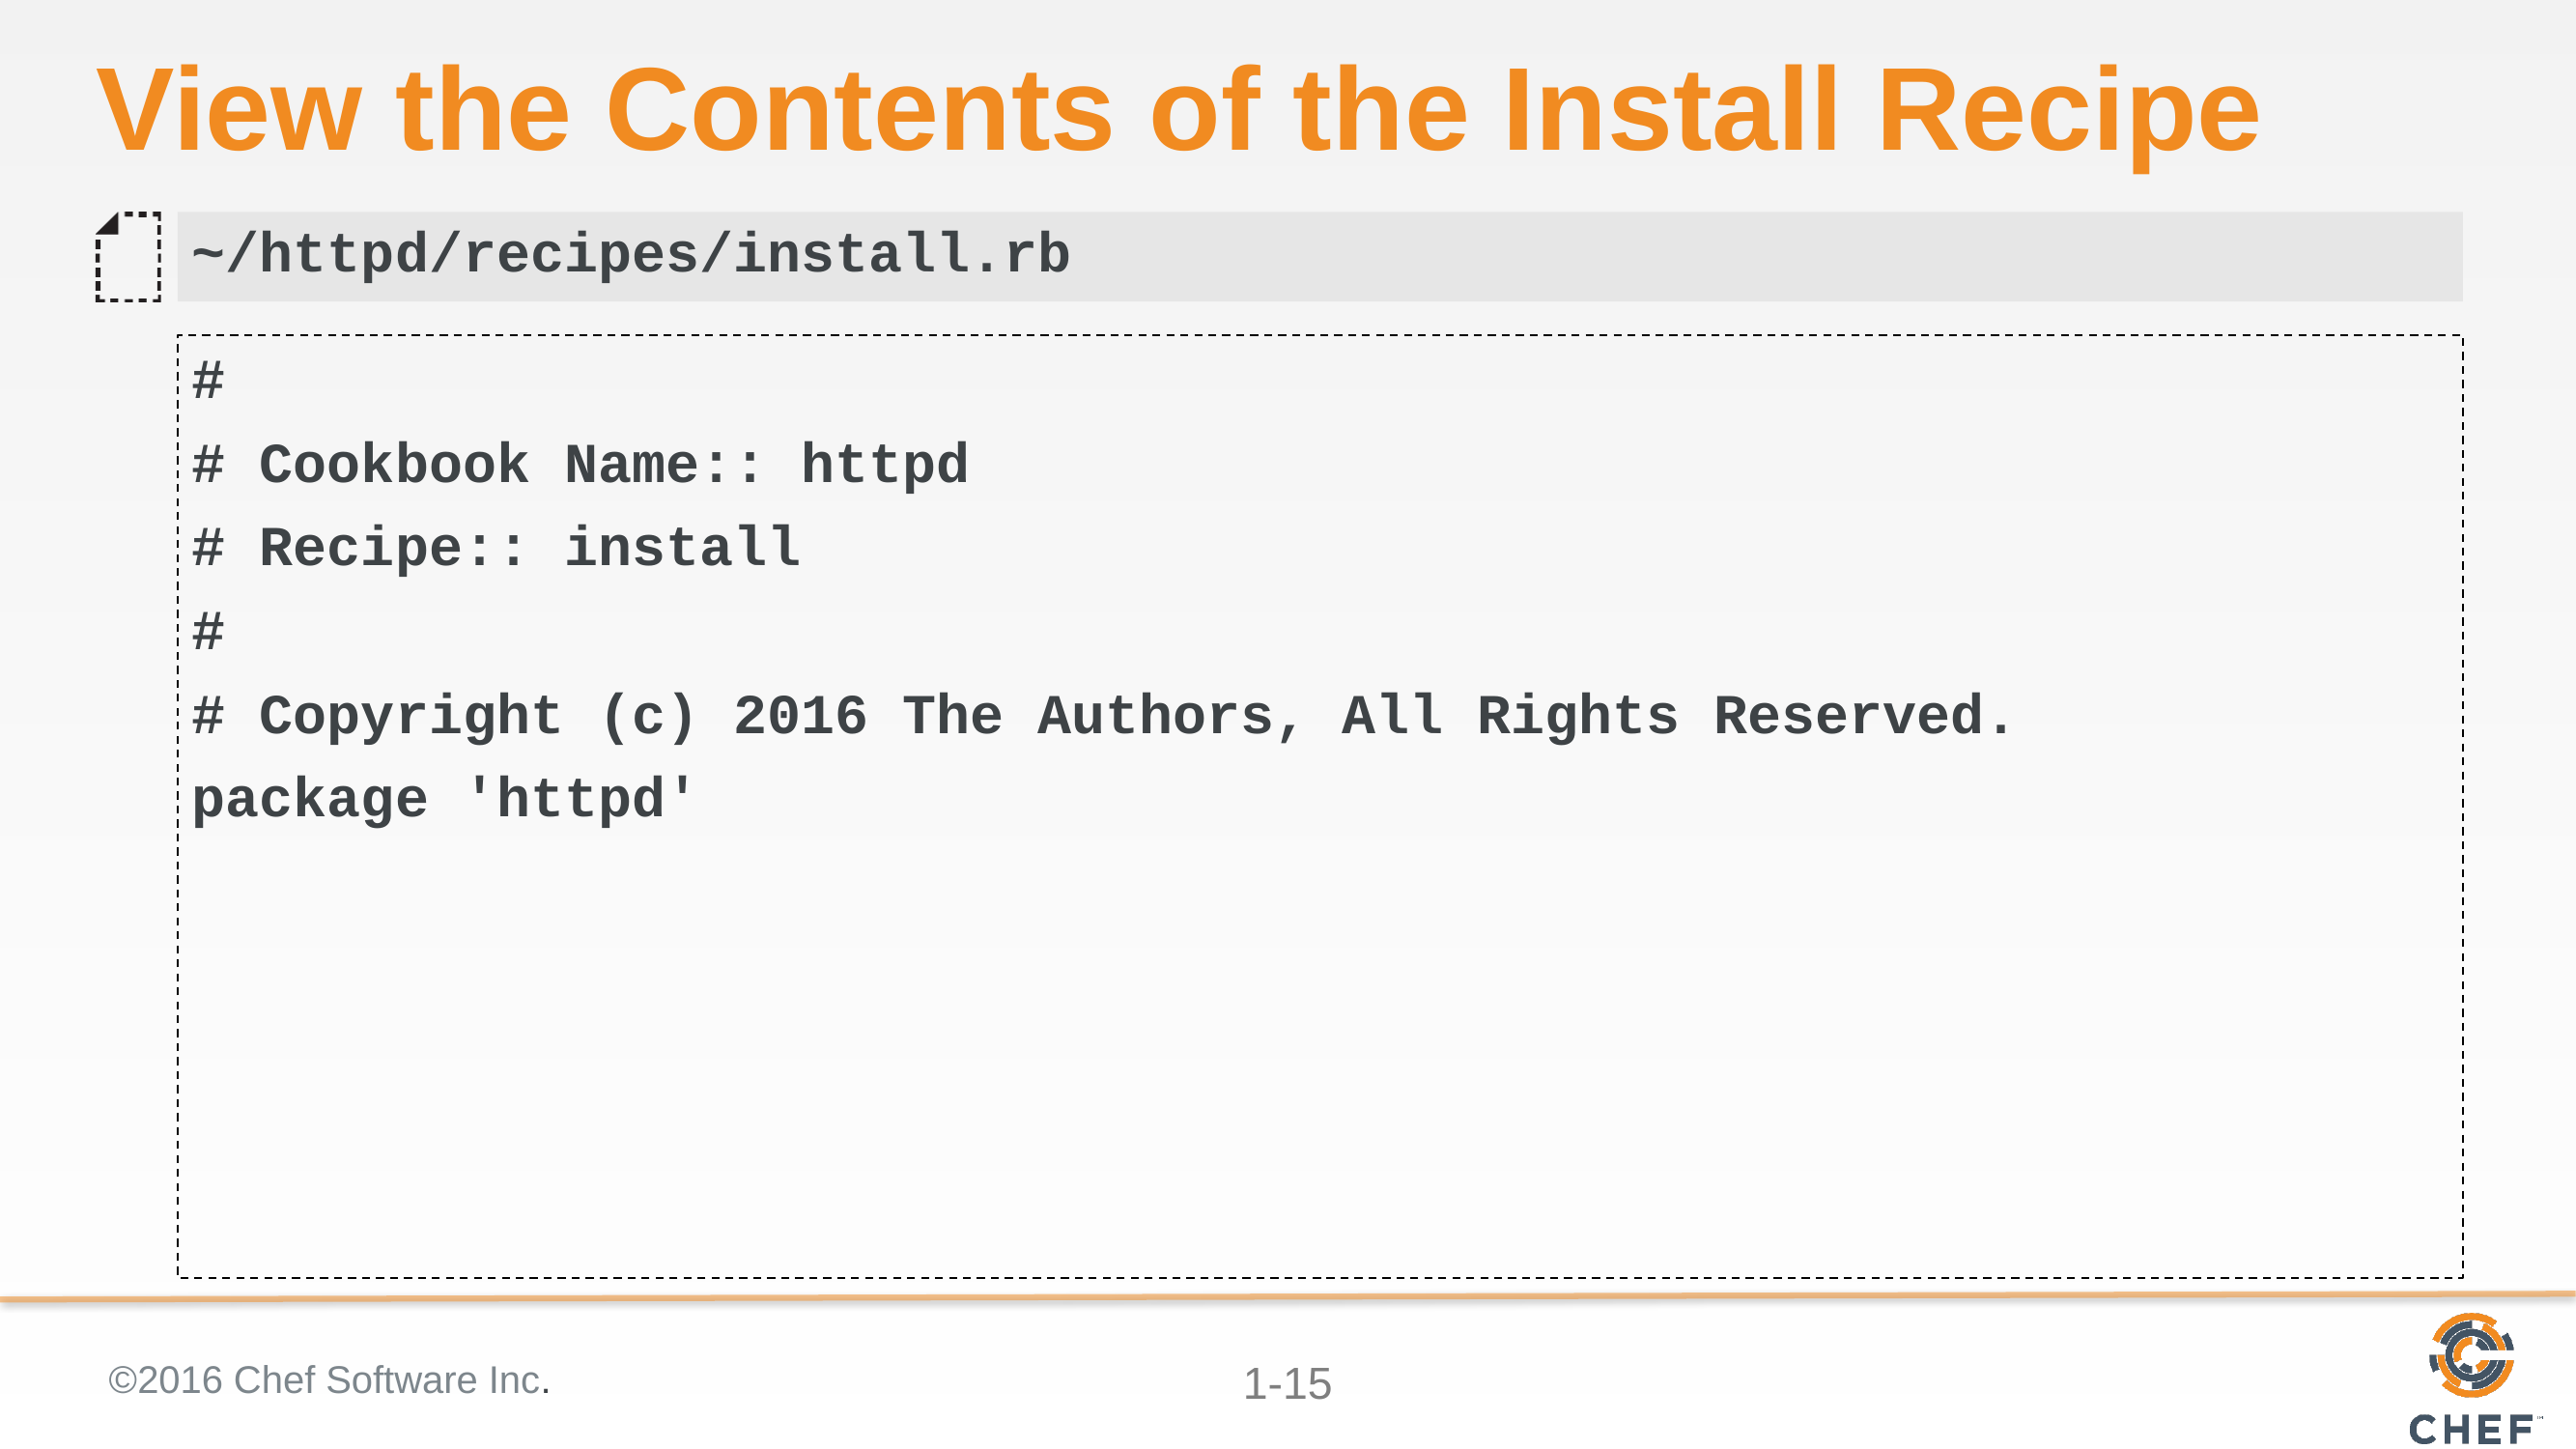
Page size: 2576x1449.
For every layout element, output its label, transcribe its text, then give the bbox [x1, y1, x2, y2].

list ~/httpd/recipes/install.rb [177, 212, 2463, 302]
list # # Cookbook Name:: httpd # Recipe:: install # # Copyright (c) 2016 The Authors, All Rights Reserved. package 'httpd' [177, 334, 2464, 1279]
title View the Contents of the Install Recipe [96, 48, 2463, 180]
picture [2399, 1297, 2551, 1449]
